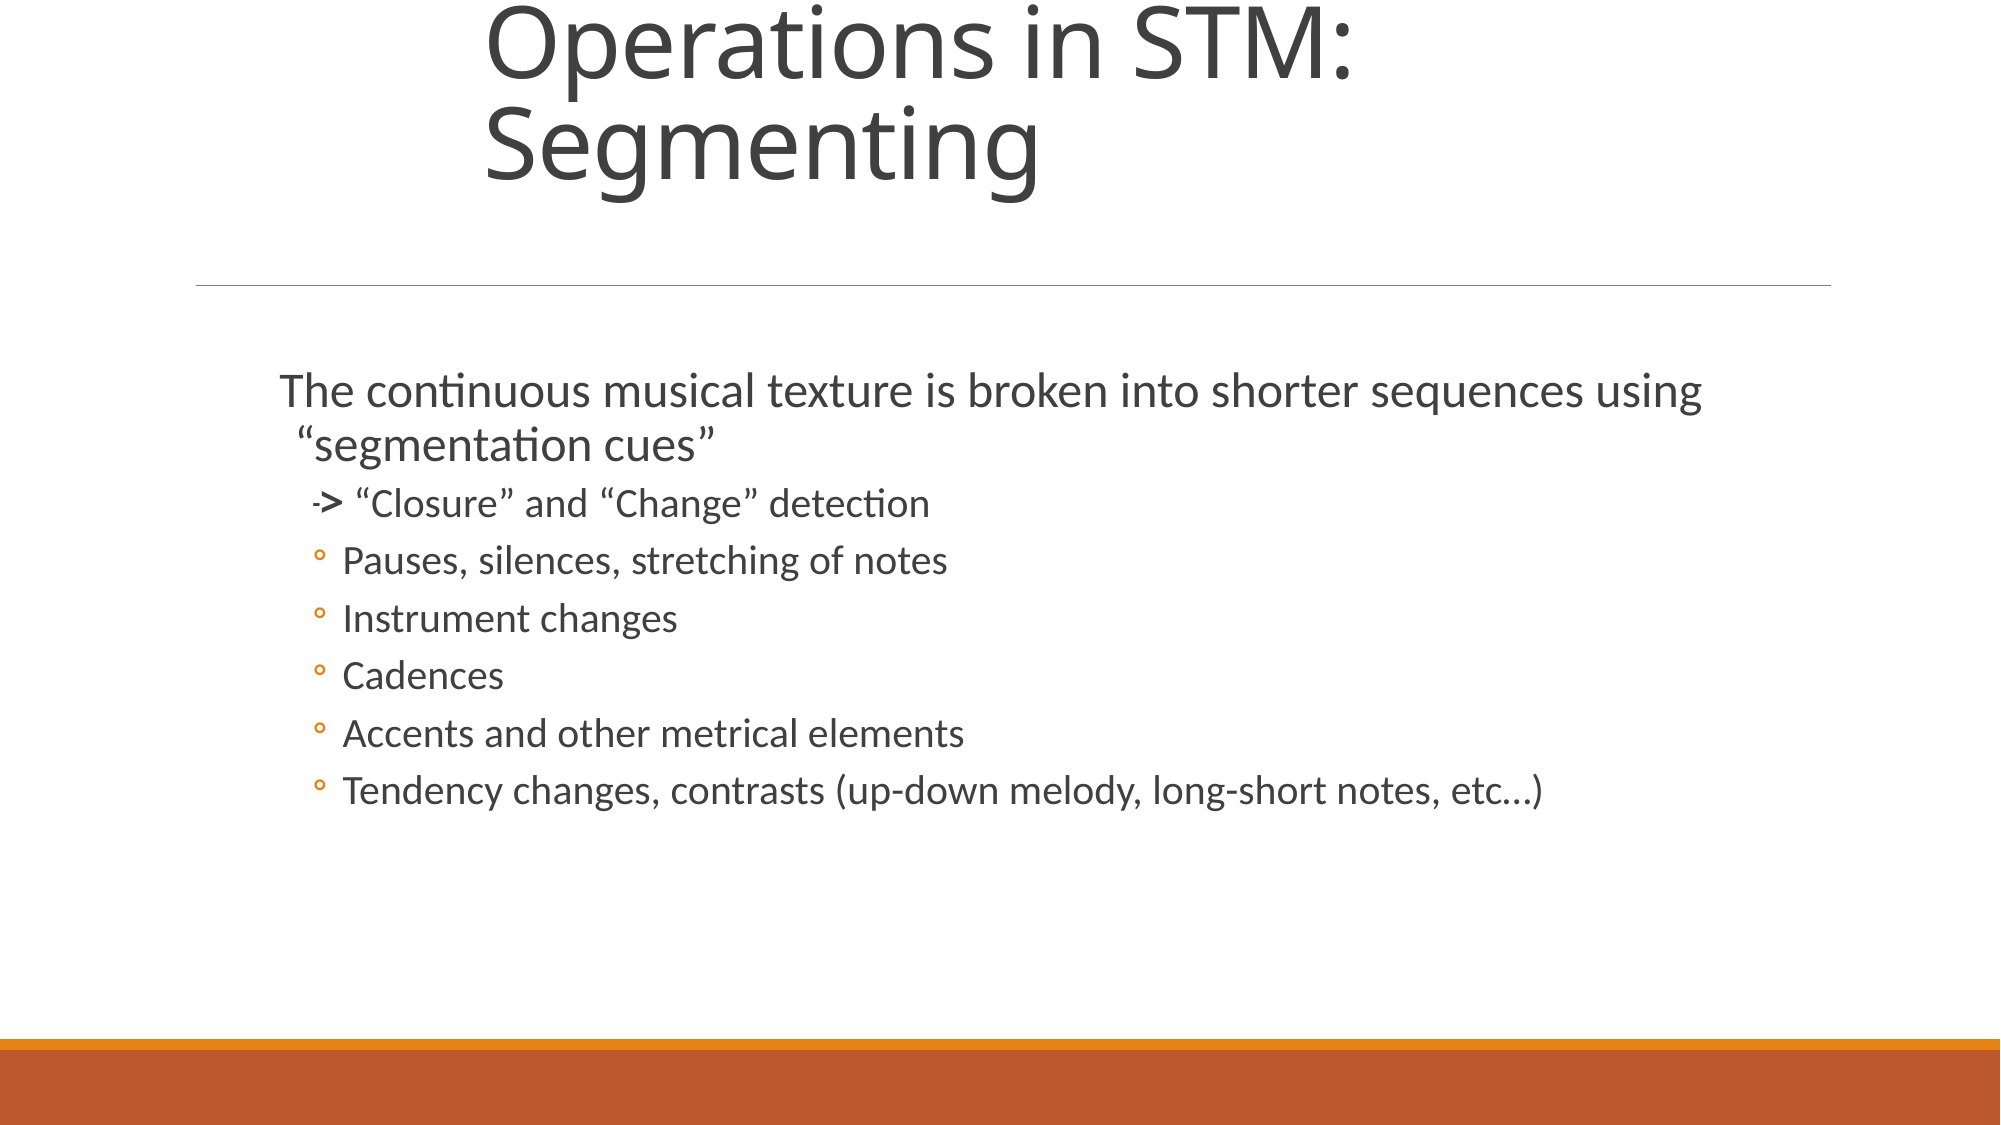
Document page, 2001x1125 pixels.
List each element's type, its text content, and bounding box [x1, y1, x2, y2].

list The continuous musical texture is broken into shorter sequences using “segmentation cues” -> “Closure” and “Change” detection Pauses, silences, stretching of notes Instrument changes Cadences Accents and other metrical elements Tendency changes, contrasts (up-down melody, long-short notes, etc…) [279, 357, 1709, 1071]
title Operations in STM: Segmenting [468, 31, 1750, 208]
